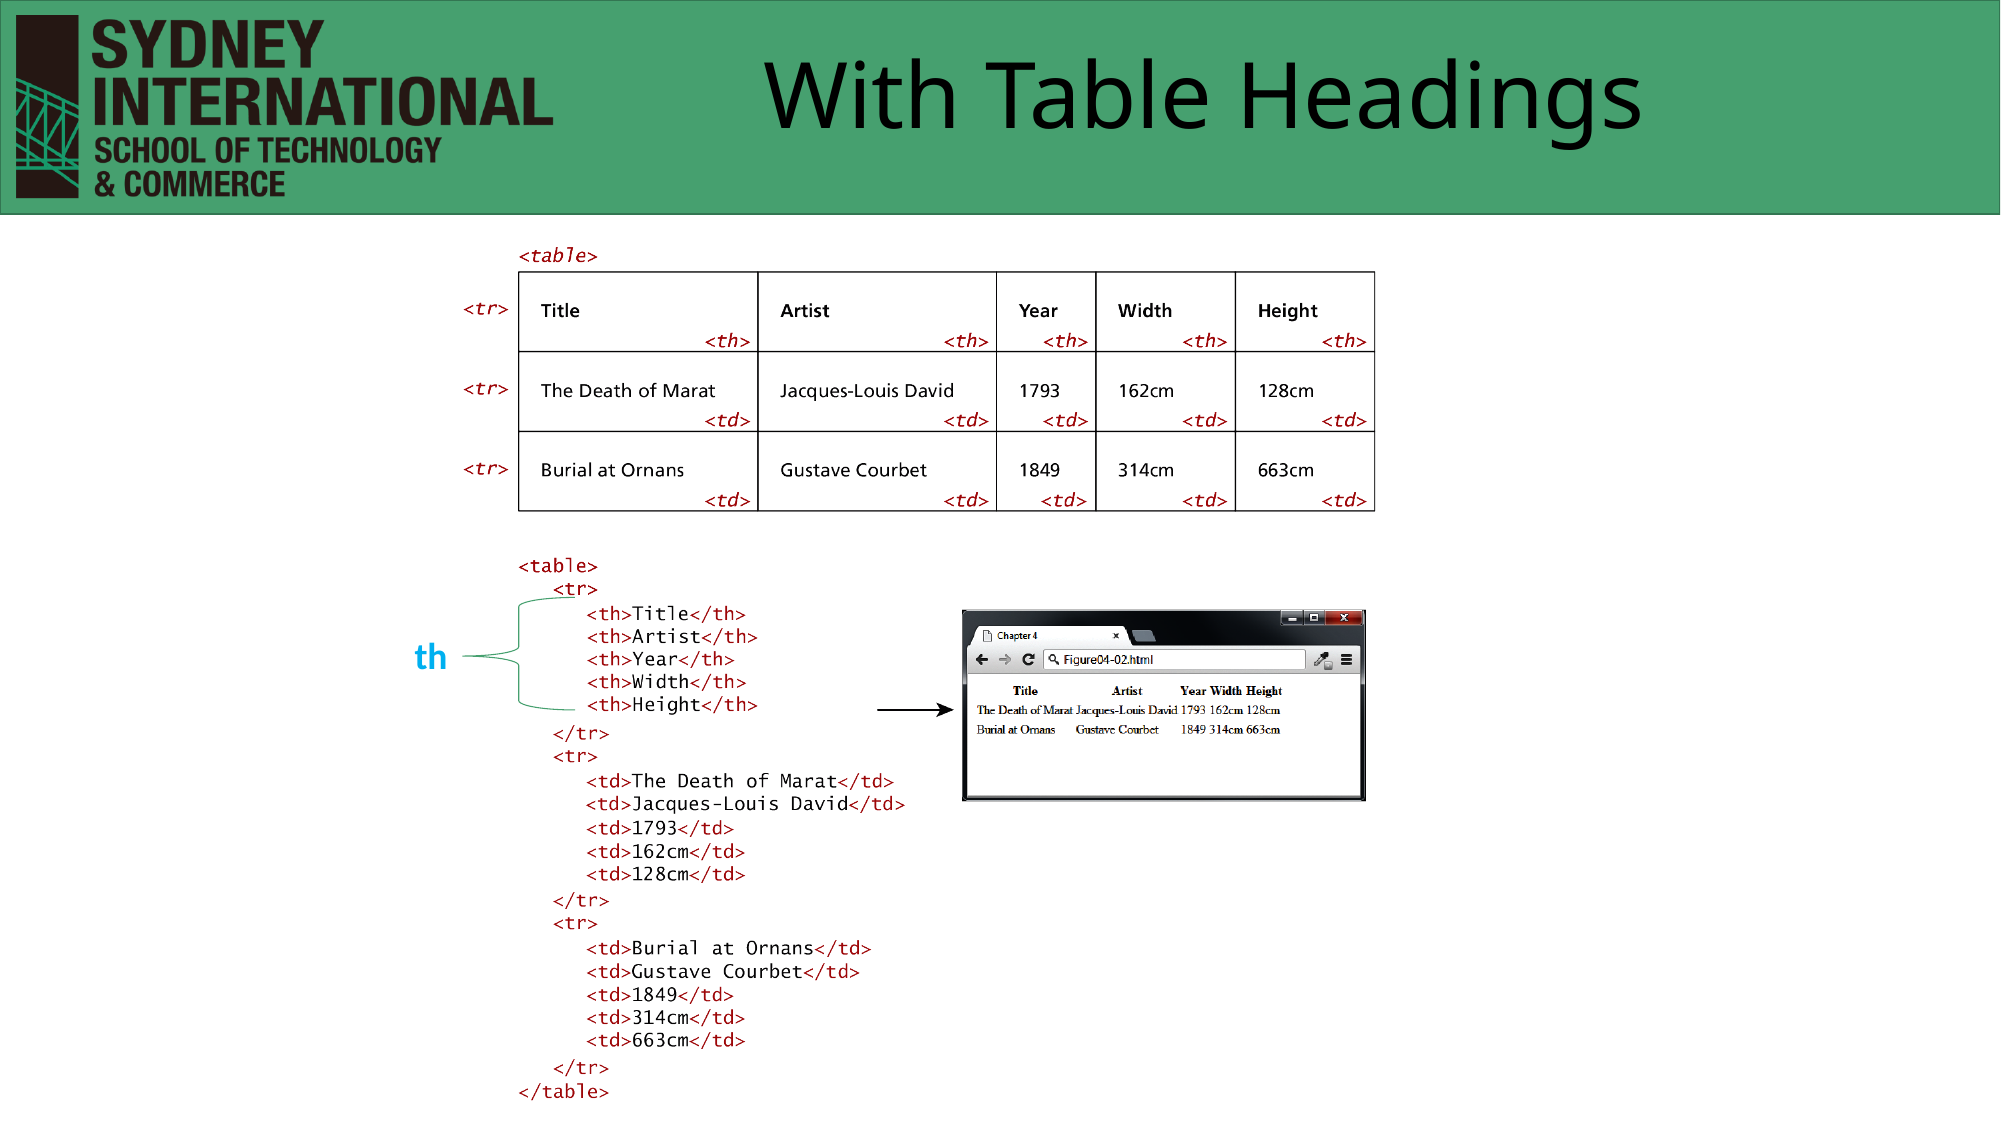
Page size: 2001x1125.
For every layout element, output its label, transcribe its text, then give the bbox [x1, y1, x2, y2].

title With Table Headings [748, 14, 2000, 183]
text_box th [399, 624, 462, 685]
picture [462, 245, 1376, 1102]
picture [16, 15, 554, 201]
